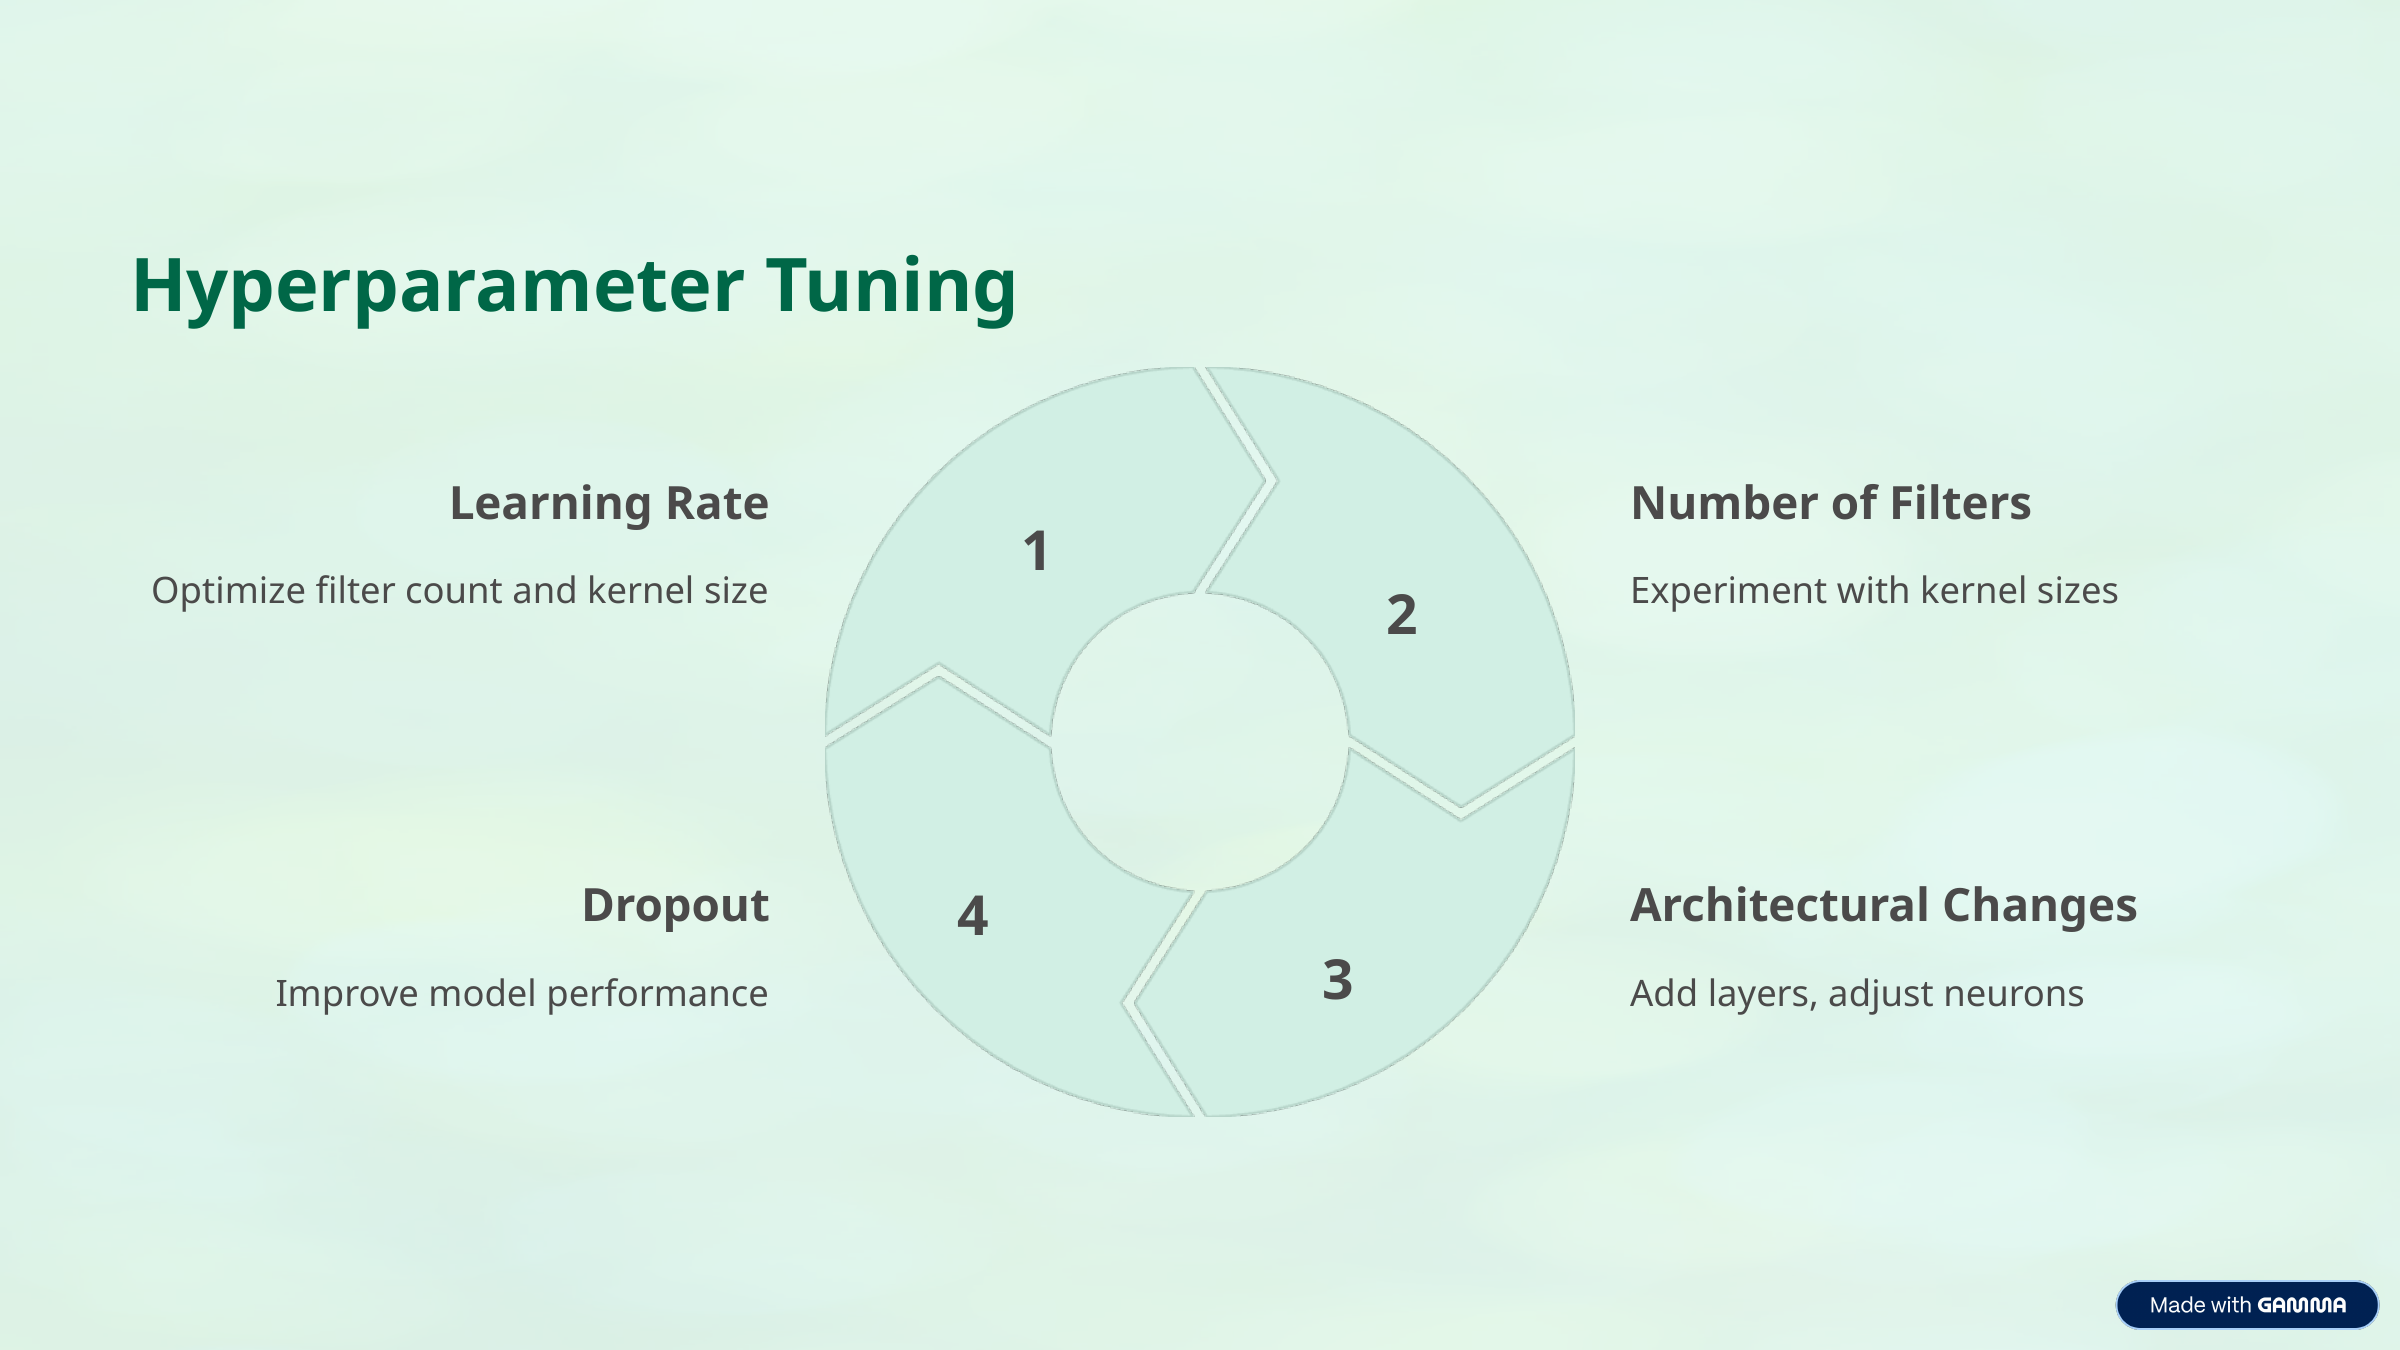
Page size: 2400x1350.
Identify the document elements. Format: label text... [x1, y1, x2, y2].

text_box Improve model performance [130, 953, 770, 1014]
text_box Experiment with kernel sizes [1630, 551, 2270, 612]
text_box Learning Rate [304, 471, 770, 530]
text_box Architectural Changes [1630, 873, 2159, 932]
text_box Dropout [304, 873, 770, 932]
text_box Optimize filter count and kernel size [130, 551, 770, 612]
picture [2106, 1271, 2389, 1339]
text_box Add layers, adjust neurons [1630, 953, 2270, 1014]
text_box Hyperparameter Tuning [130, 233, 1072, 327]
text_box Number of Filters [1630, 471, 2096, 530]
picture [825, 367, 1575, 1117]
